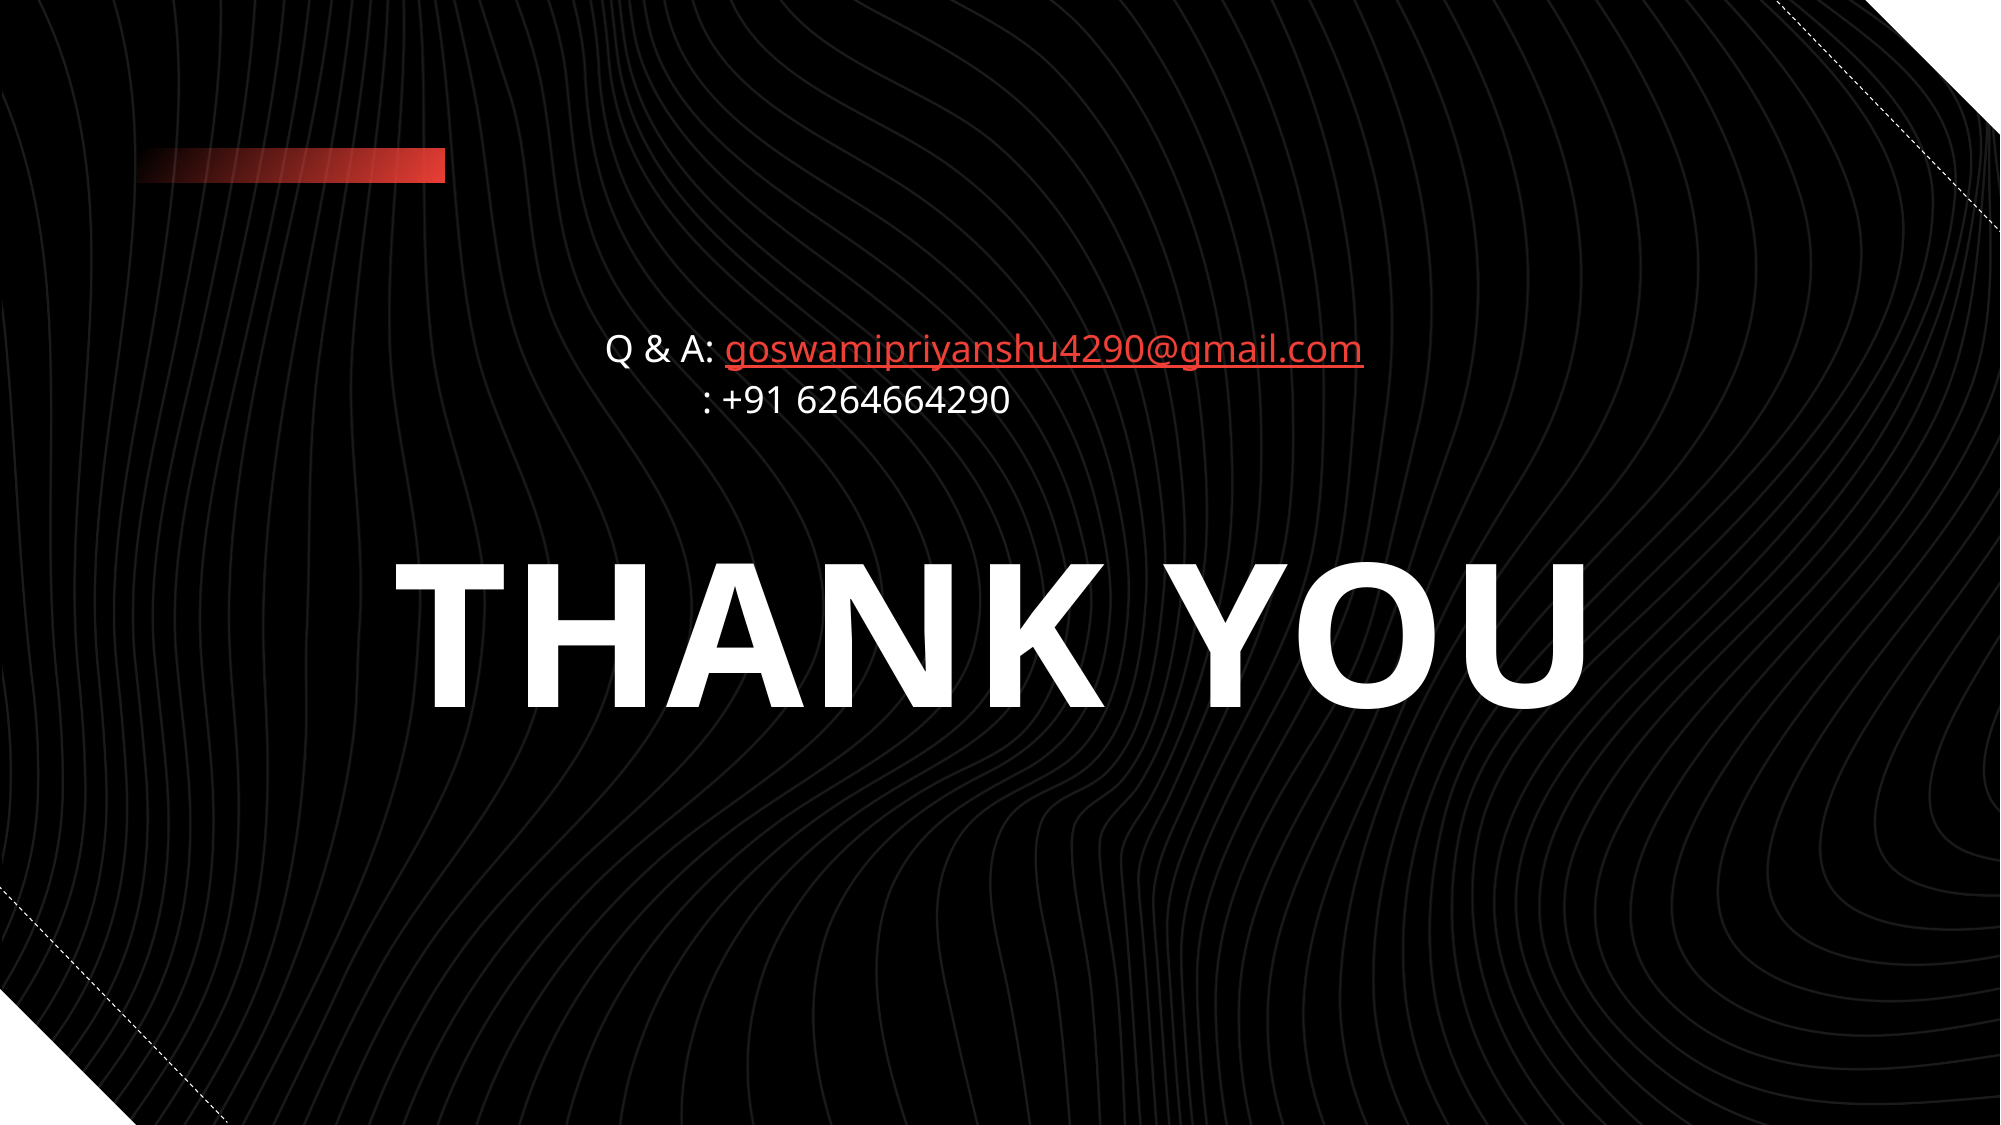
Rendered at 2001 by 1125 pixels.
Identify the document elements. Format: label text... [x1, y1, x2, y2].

title THANK YOU [377, 594, 2000, 691]
text_box Q & A: goswamipriyanshu4290@gmail.com : +91 6264664290 [589, 317, 1692, 429]
